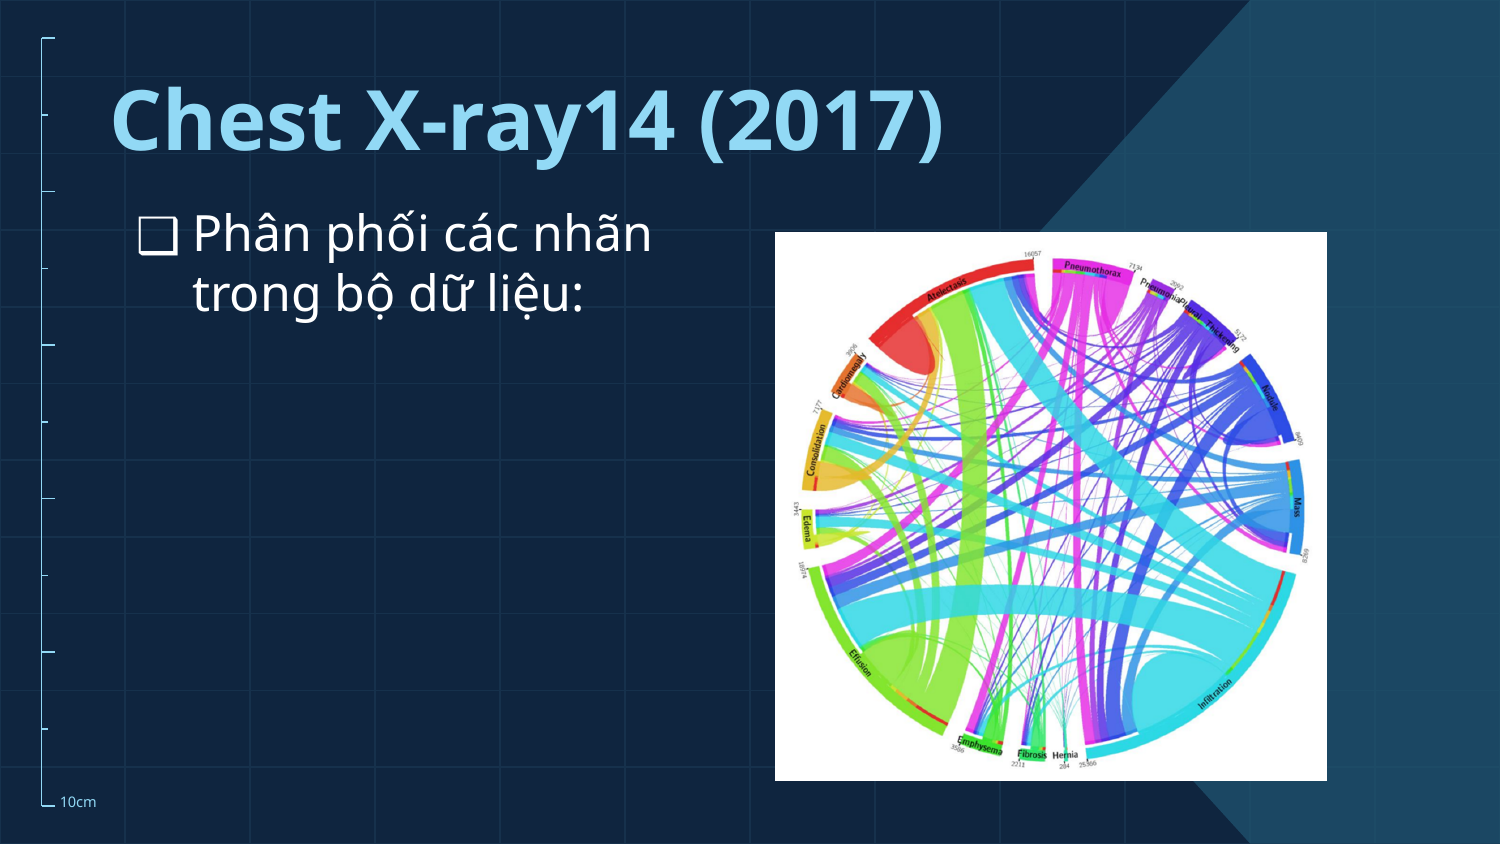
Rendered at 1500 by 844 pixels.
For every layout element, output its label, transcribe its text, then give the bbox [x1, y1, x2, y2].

subtitle Phân phối các nhãn trong bộ dữ liệu: [120, 186, 689, 589]
title Chest X-ray14 (2017) [94, 66, 1359, 161]
picture [775, 232, 1327, 781]
